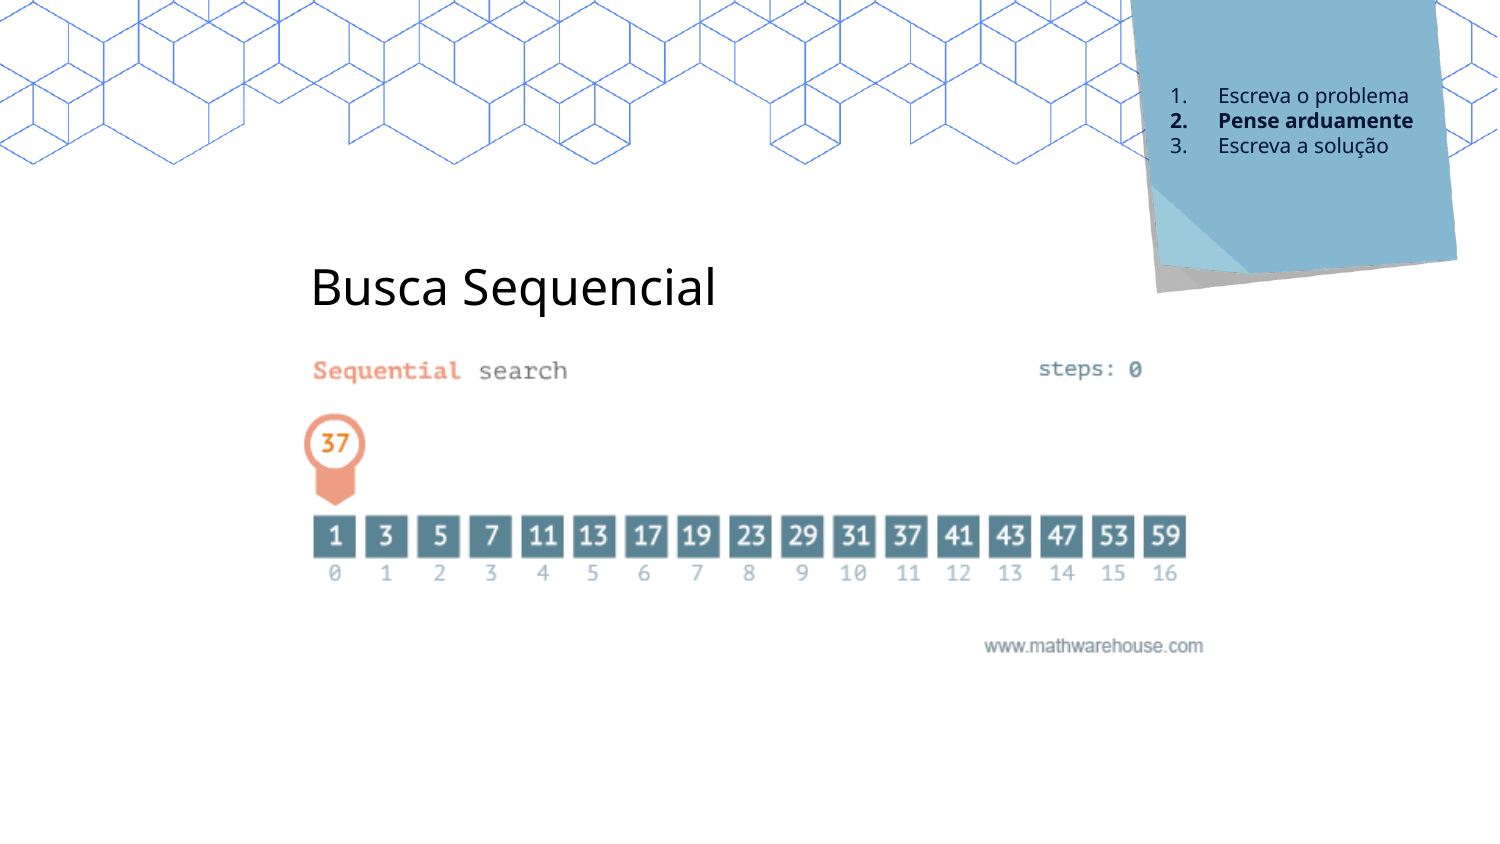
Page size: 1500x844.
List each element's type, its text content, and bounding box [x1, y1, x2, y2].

text_box Busca Sequencial [281, 239, 747, 341]
picture [0, 0, 1498, 308]
picture [281, 342, 1219, 670]
